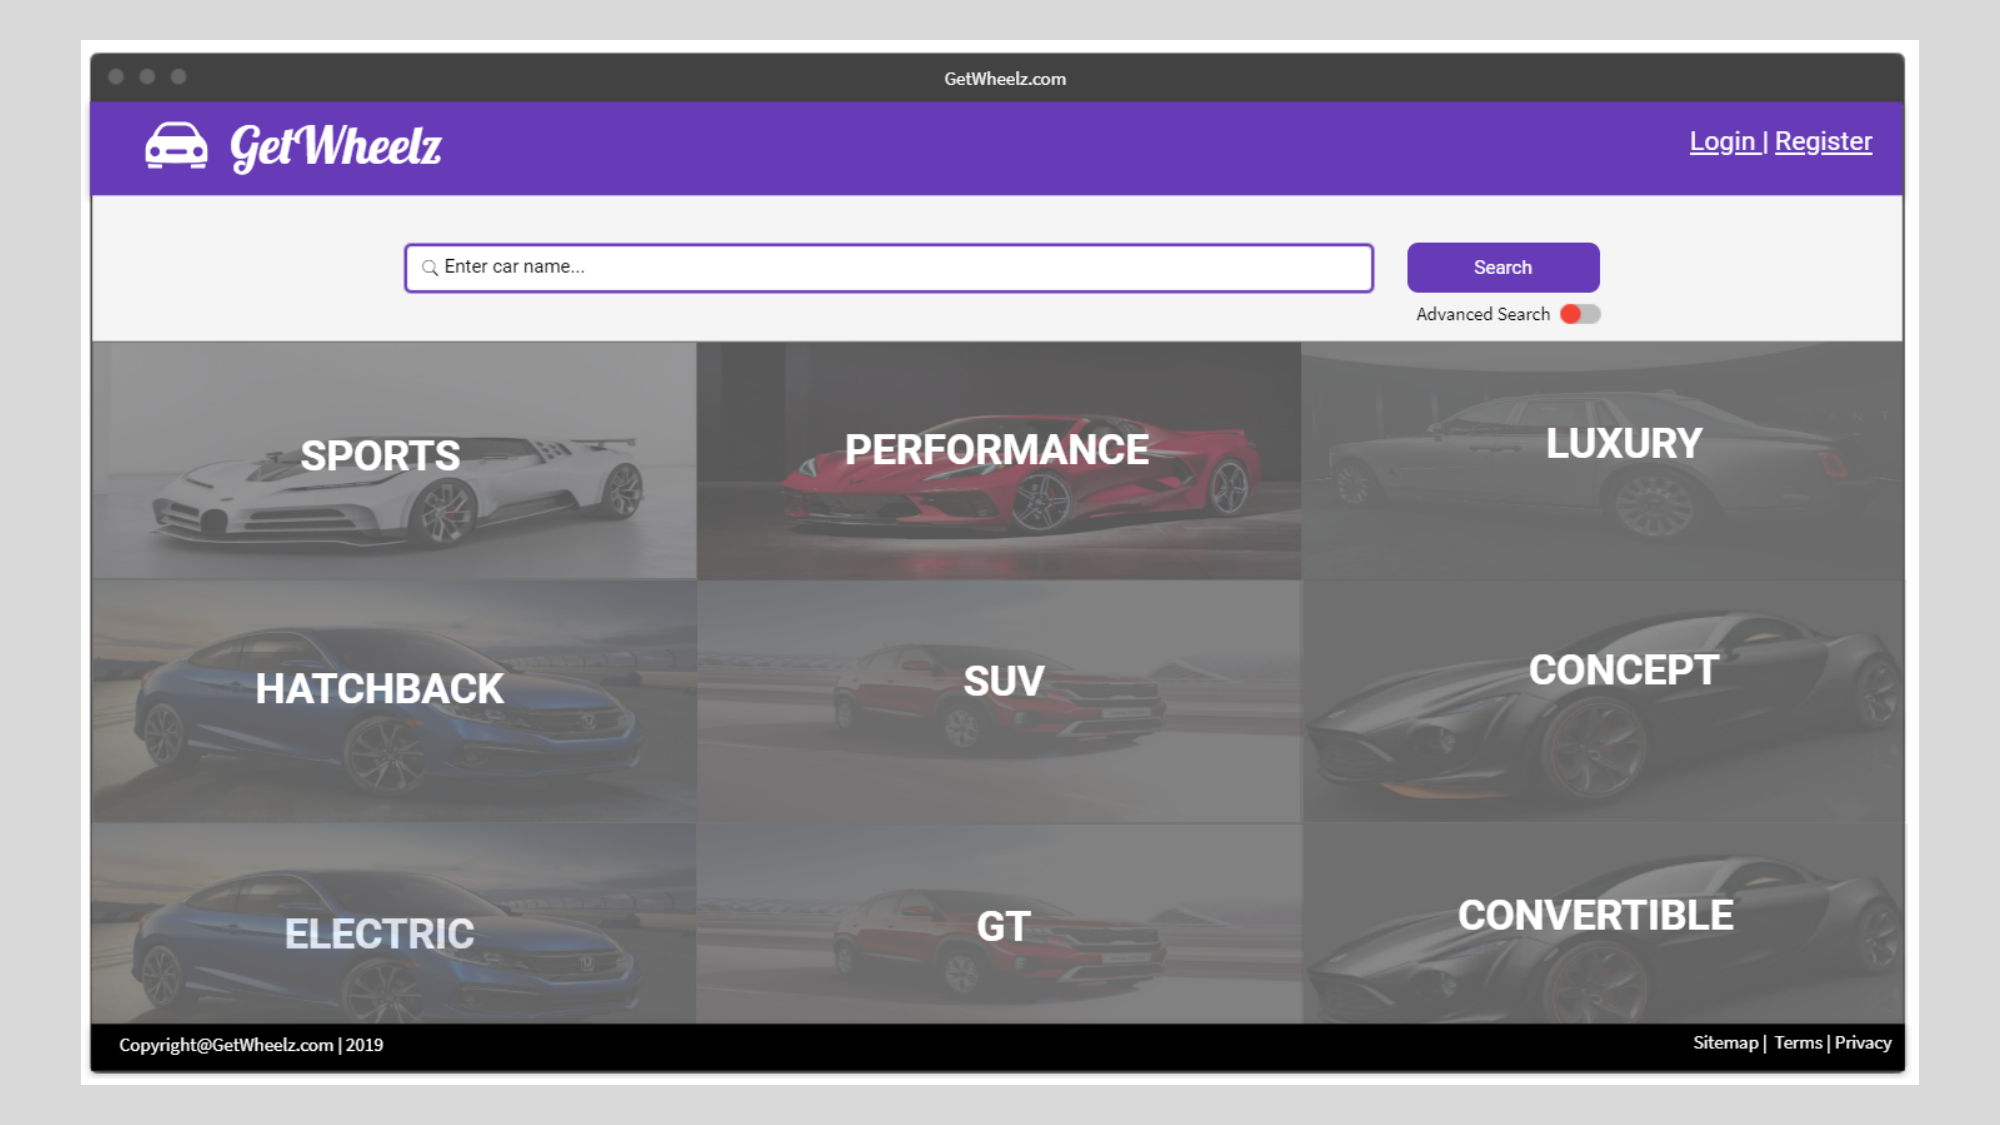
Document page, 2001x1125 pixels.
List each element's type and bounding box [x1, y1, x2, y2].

picture [81, 40, 1919, 1085]
